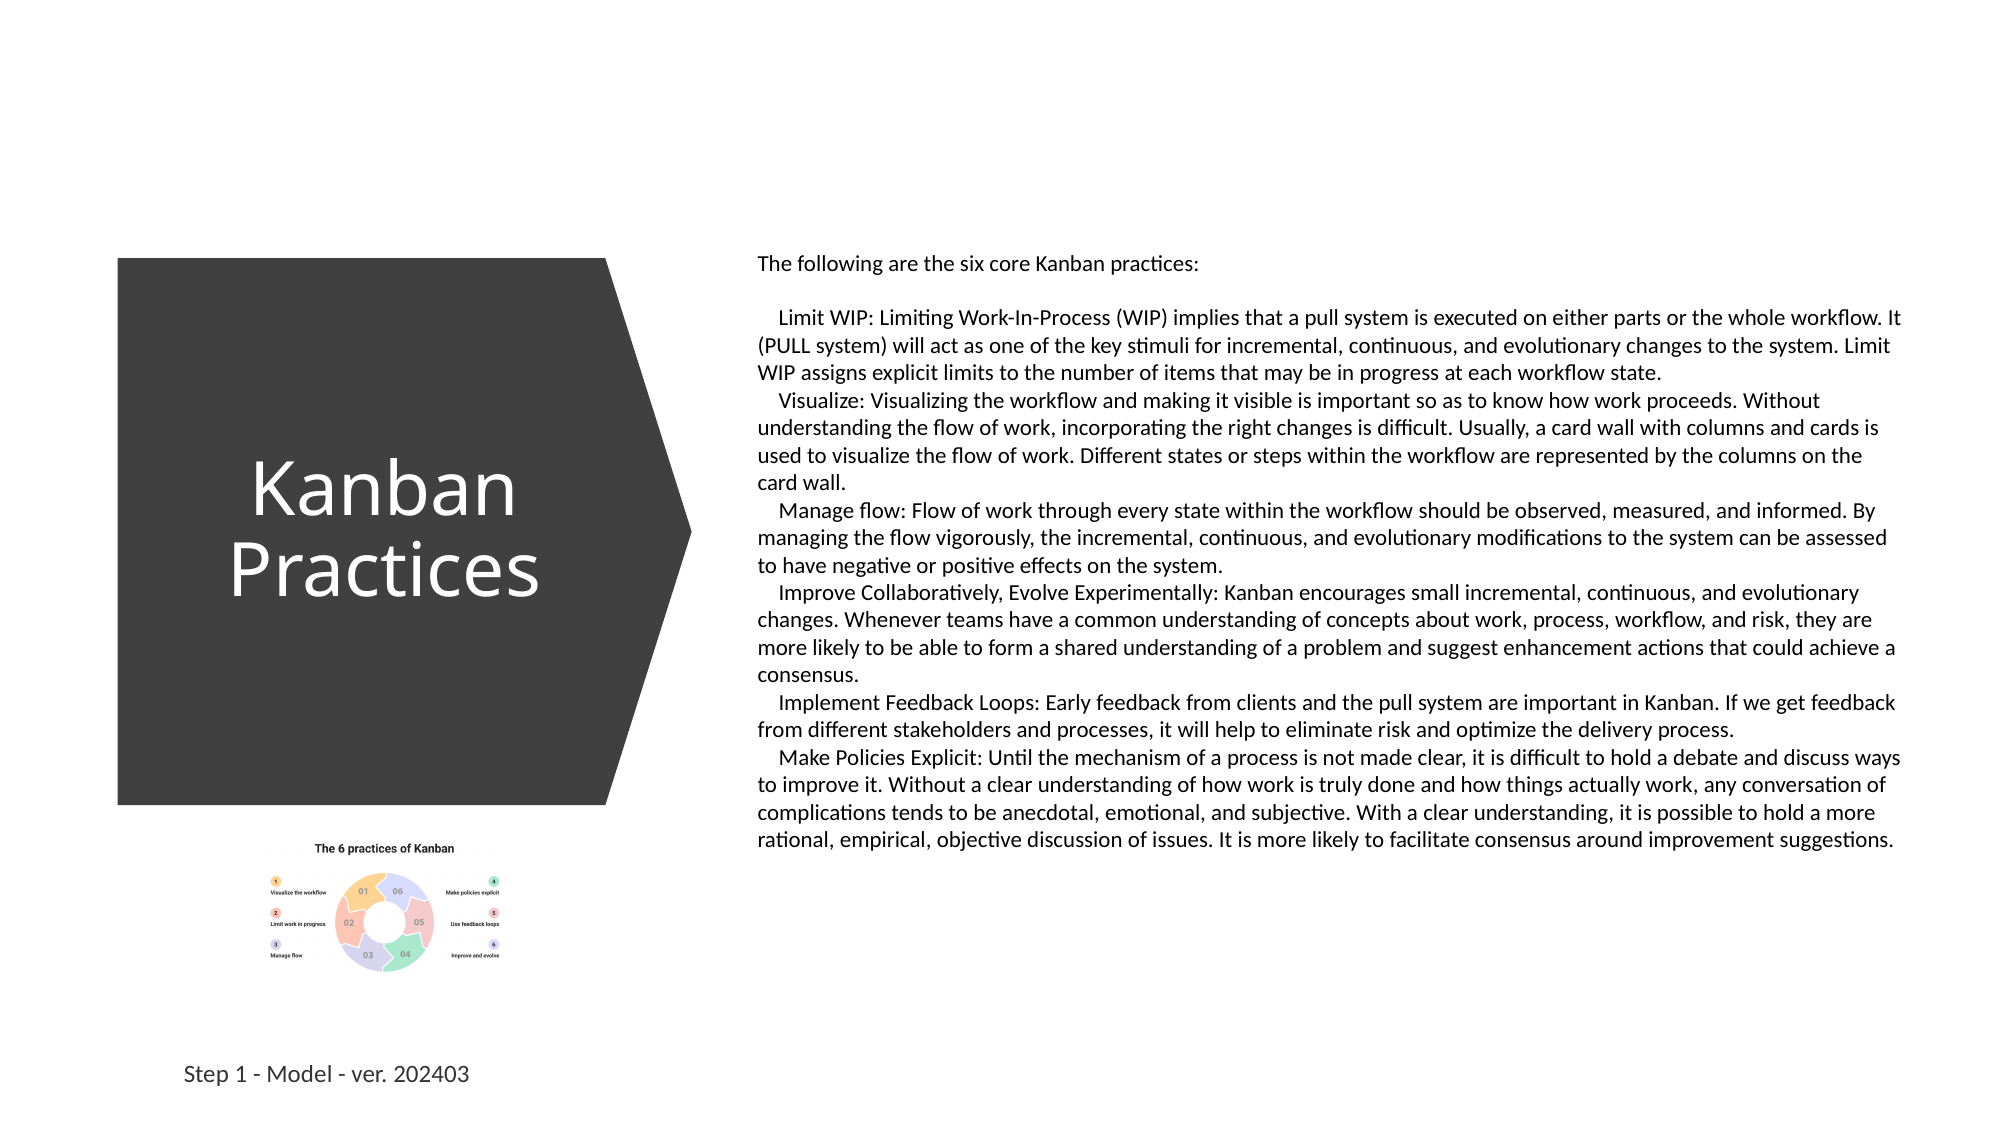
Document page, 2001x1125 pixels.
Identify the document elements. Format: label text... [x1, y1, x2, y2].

text_box [116, 257, 693, 807]
title Kanban Practices [168, 322, 601, 741]
picture [261, 839, 508, 973]
footer Step 1 - Model - ver. 202403 [168, 1042, 1188, 1103]
text_box The following are the six core Kanban practices: Limit WIP: Limiting Work-In-Process (WIP) implies that a pull system is executed on either parts or the whole workflow. It (PULL system) will act as one of the key stimuli for incremental, continuous, and evolutionary changes to the system. Limit WIP assigns explicit limits to the number of items that may be in progress at each workflow state. Visualize: Visualizing the workflow and making it visible is important so as to know how work proceeds. Without understanding the flow of work, incorporating the right changes is difficult. Usually, a card wall with columns and cards is used to visualize the flow of work. Different states or steps within the workflow are represented by the columns on the card wall. Manage flow: Flow of work through every state within the workflow should be observed, measured, and informed. By managing the flow vigorously, the incremental, continuous, and evolutionary modifications to the system can be assessed to have negative or positive effects on the system. Improve Collaboratively, Evolve Experimentally: Kanban encourages small incremental, continuous, and evolutionary changes. Whenever teams have a common understanding of concepts about work, process, workflow, and risk, they are more likely to be able to form a shared understanding of a problem and suggest enhancement actions that could achieve a consensus. Implement Feedback Loops: Early feedback from clients and the pull system are important in Kanban. If we get feedback from different stakeholders and processes, it will help to eliminate risk and optimize the delivery process. Make Policies Explicit: Until the mechanism of a process is not made clear, it is difficult to hold a debate and discuss ways to improve it. Without a clear understanding of how work is truly done and how things actually work, any conversation of complications tends to be anecdotal, emotional, and subjective. With a clear understanding, it is possible to hold a more rational, empirical, objective discussion of issues. It is more likely to facilitate consensus around improvement suggestions. [742, 240, 1924, 860]
